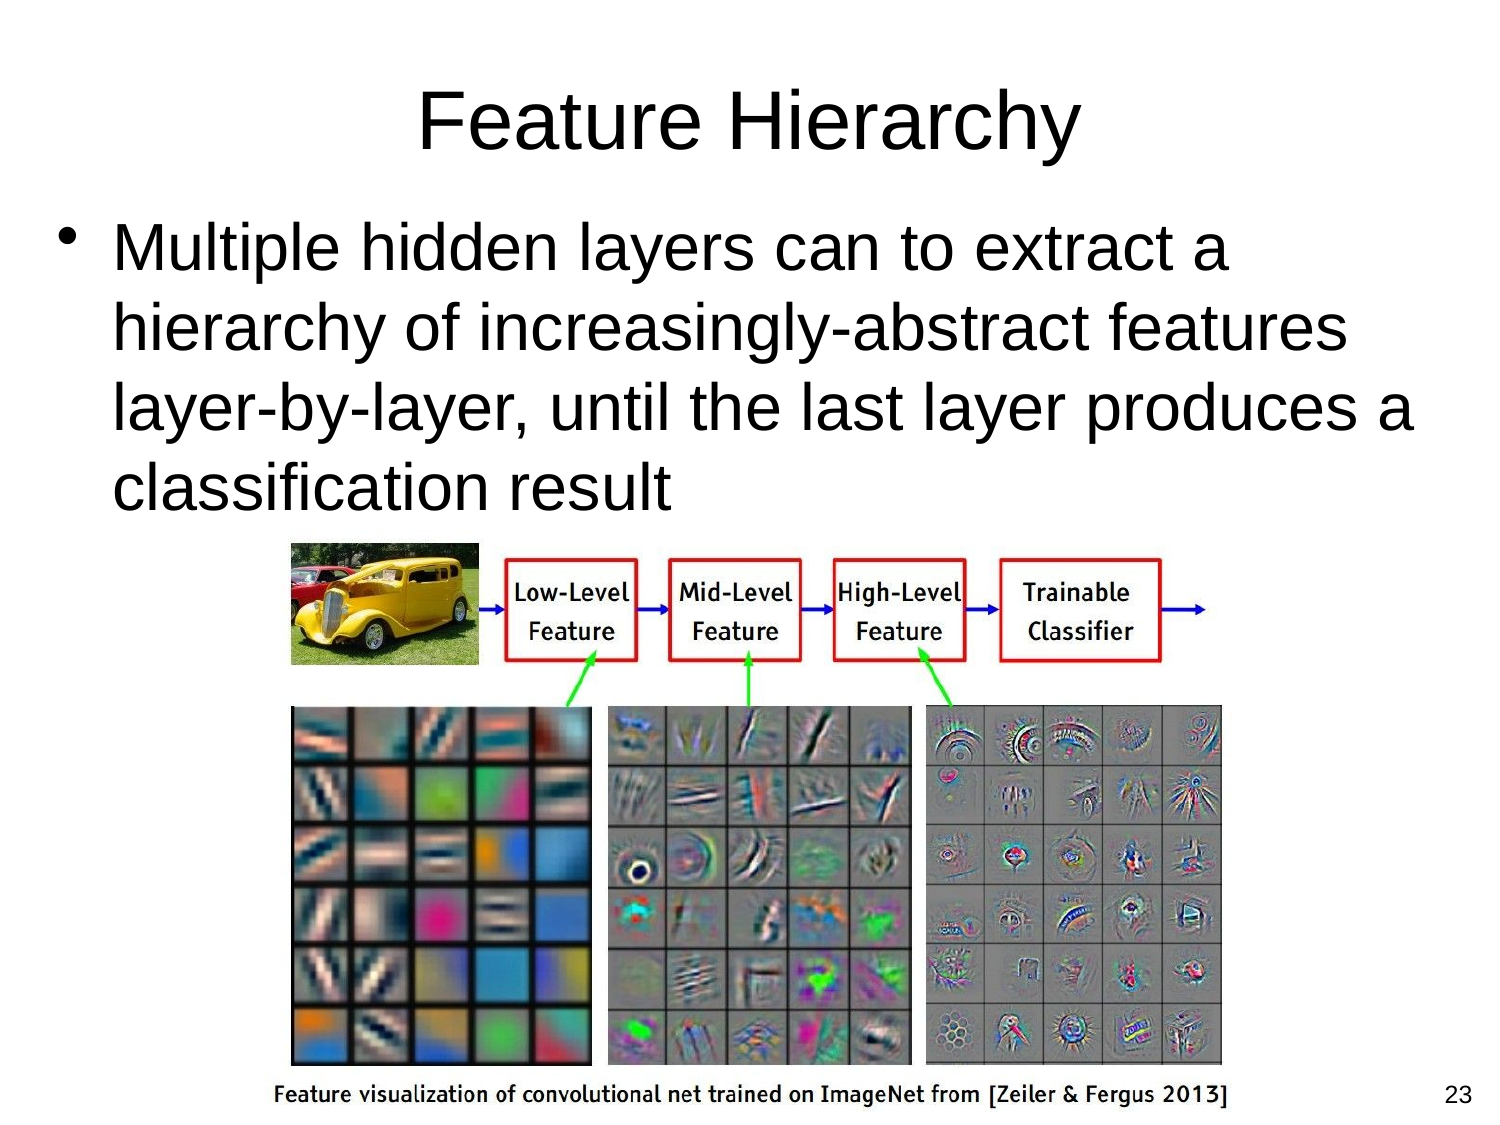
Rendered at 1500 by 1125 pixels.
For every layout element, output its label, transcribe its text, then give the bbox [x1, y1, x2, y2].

text_box [265, 530, 1235, 1112]
title Feature Hierarchy [74, 44, 1426, 188]
slide_number 23 [1235, 1070, 1488, 1112]
text_box Multiple hidden layers can to extract a hierarchy of increasingly-abstract features layer-by-layer, until the last layer produces a classification result [41, 196, 1459, 563]
